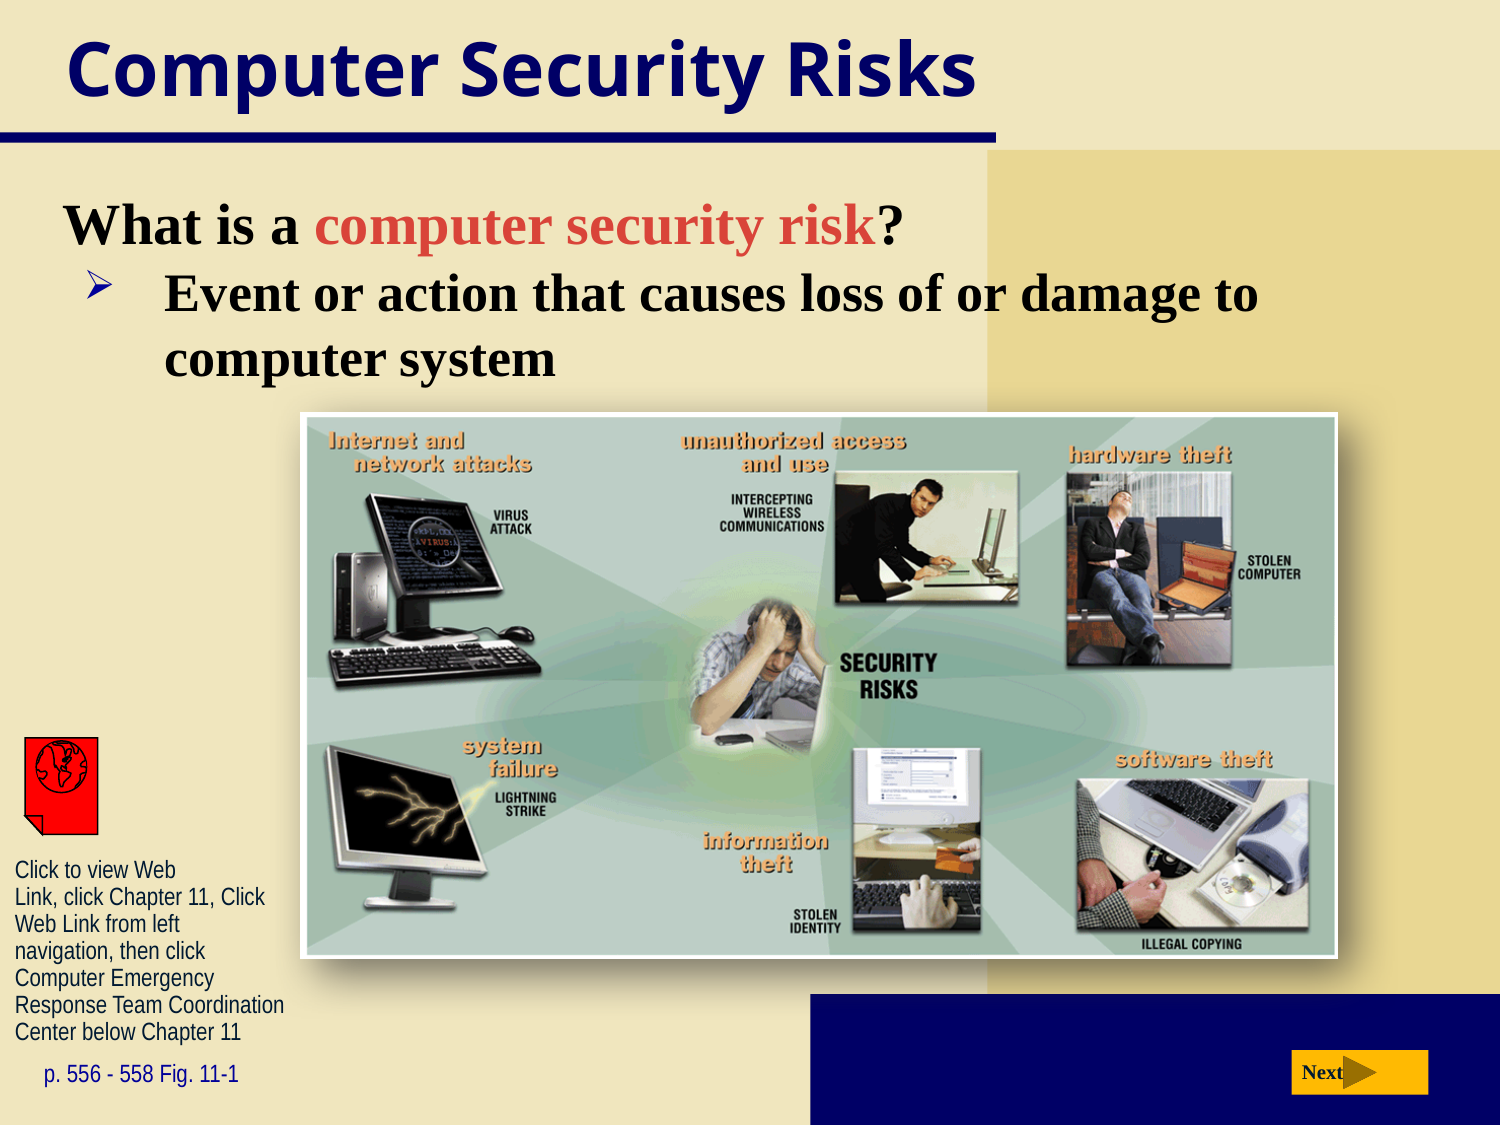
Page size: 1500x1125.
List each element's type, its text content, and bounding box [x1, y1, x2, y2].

text_box Event or action that causes loss of or damage to computer system [50, 249, 1350, 484]
picture [299, 412, 1338, 959]
list What is a computer security risk? [47, 178, 1457, 276]
title Computer Security Risks [49, 0, 1459, 133]
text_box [0, 737, 294, 951]
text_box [1286, 1049, 1429, 1095]
text_box p. 556 - 558 Fig. 11-1 [29, 1050, 284, 1095]
